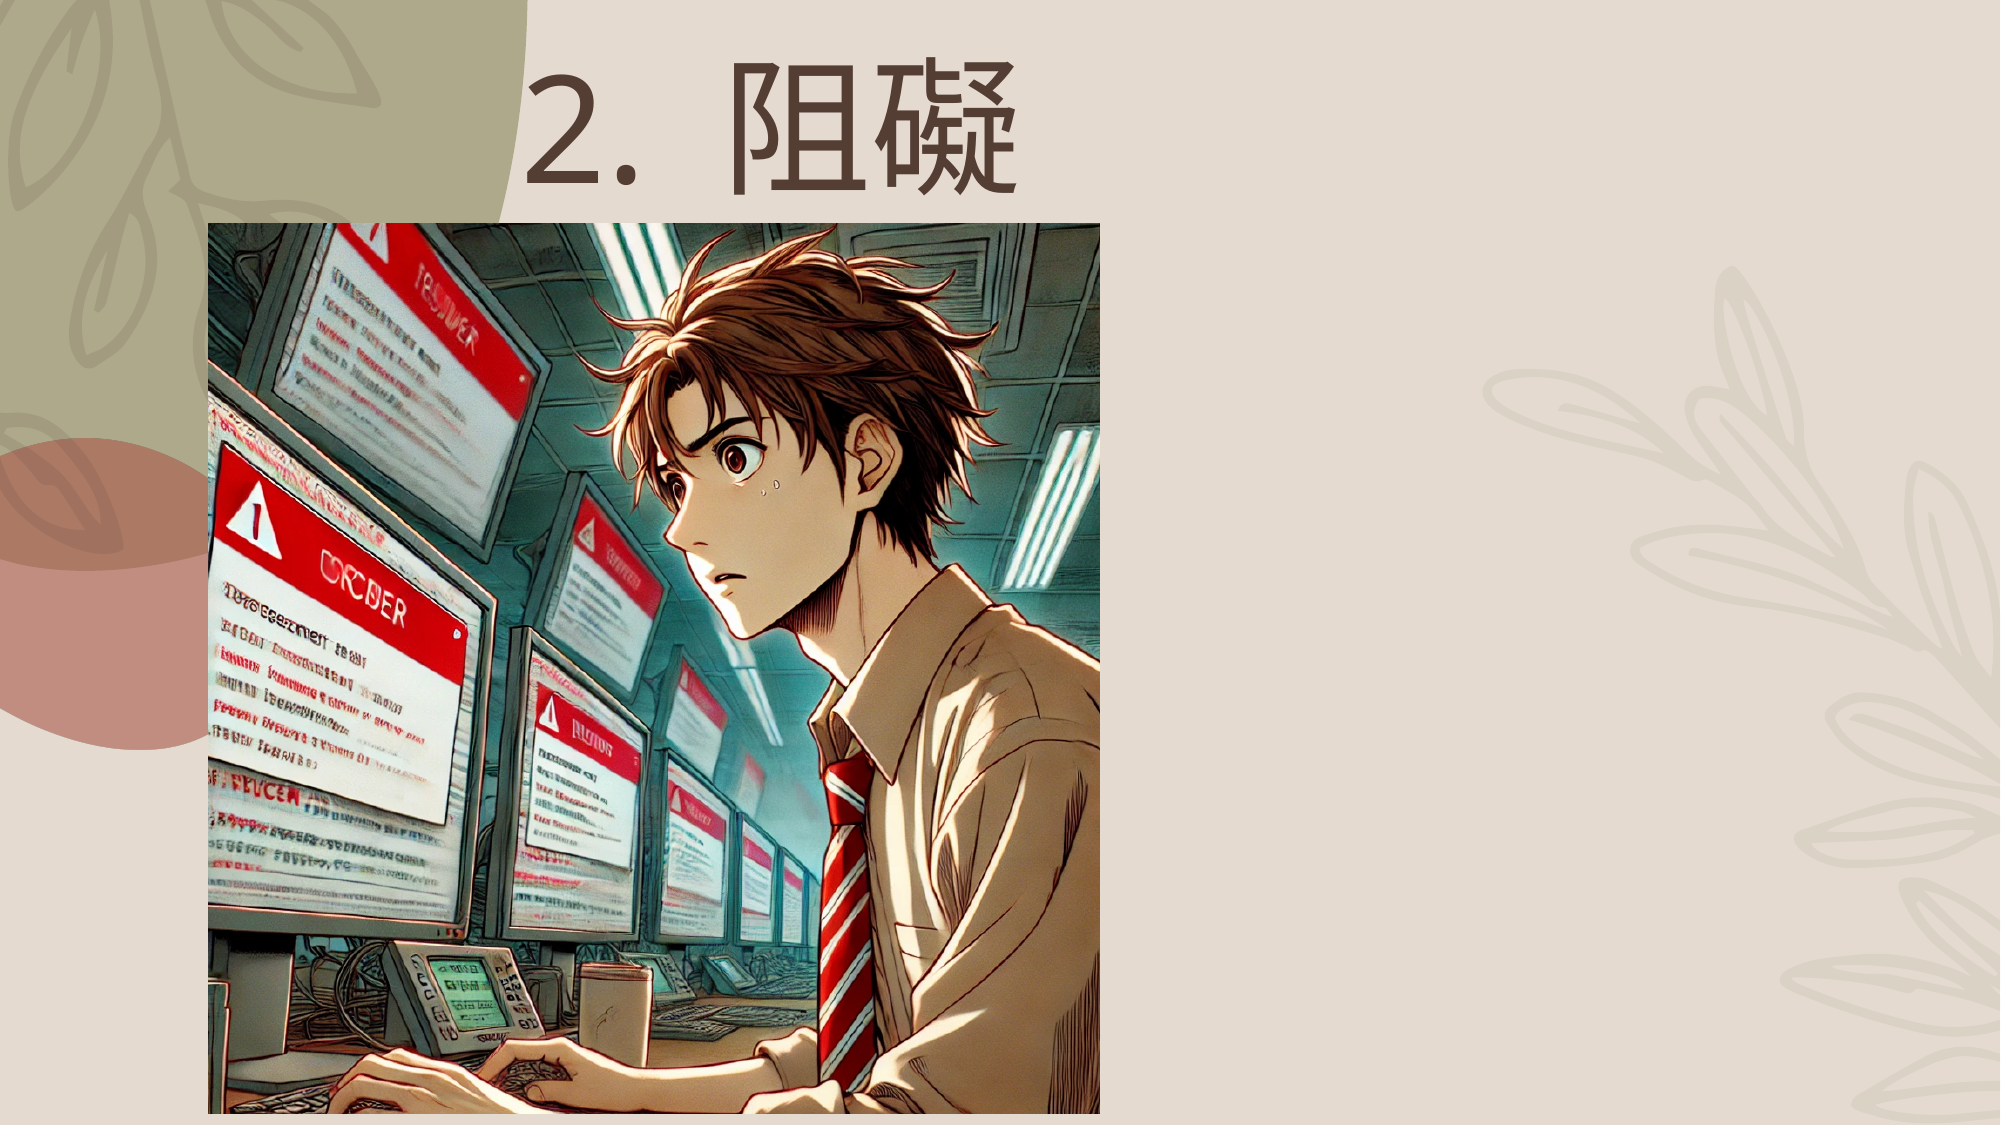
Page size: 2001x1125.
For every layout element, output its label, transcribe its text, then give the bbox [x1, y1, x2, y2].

picture [0, 223, 1100, 1114]
text_box 2. 阻礙 [505, 26, 1495, 221]
